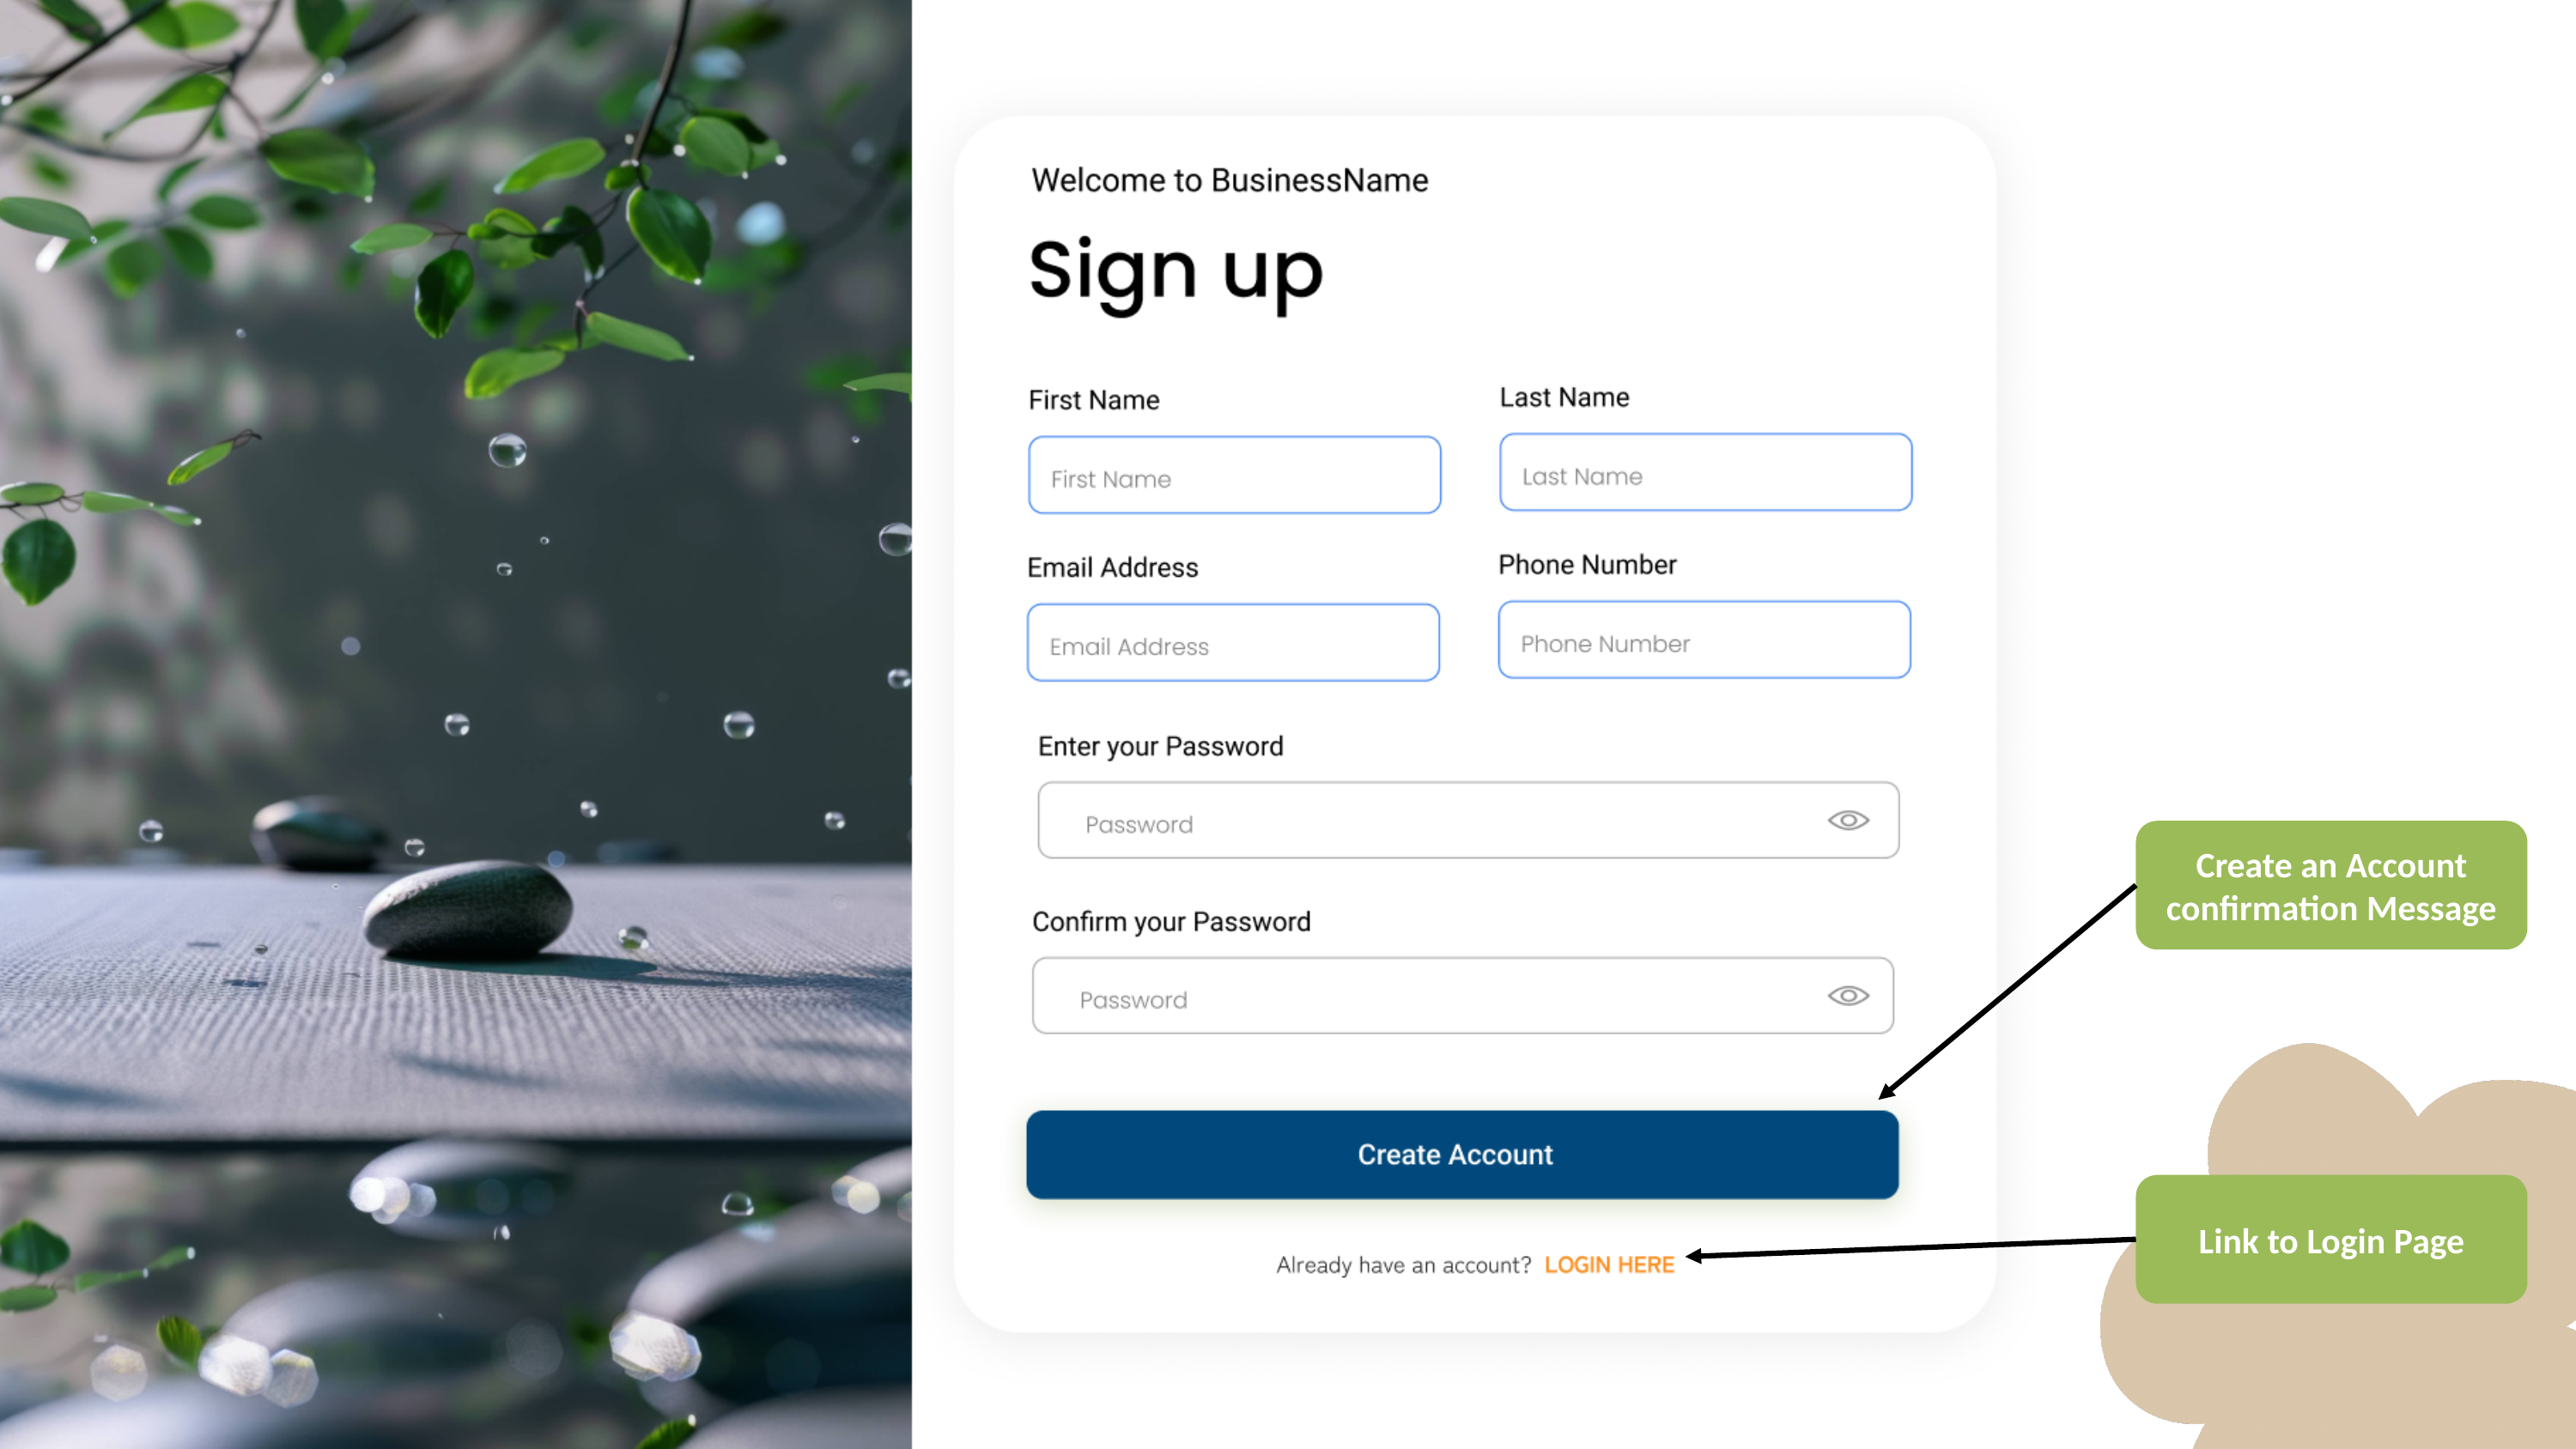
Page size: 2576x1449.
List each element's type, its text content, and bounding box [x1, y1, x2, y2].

text_box Create an Account confirmation Message [2134, 819, 2530, 952]
picture [0, 0, 2038, 1449]
text_box Link to Login Page [2134, 1173, 2530, 1306]
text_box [1878, 885, 2136, 1100]
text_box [1685, 1239, 2136, 1258]
text_box [2098, 1041, 2576, 1449]
